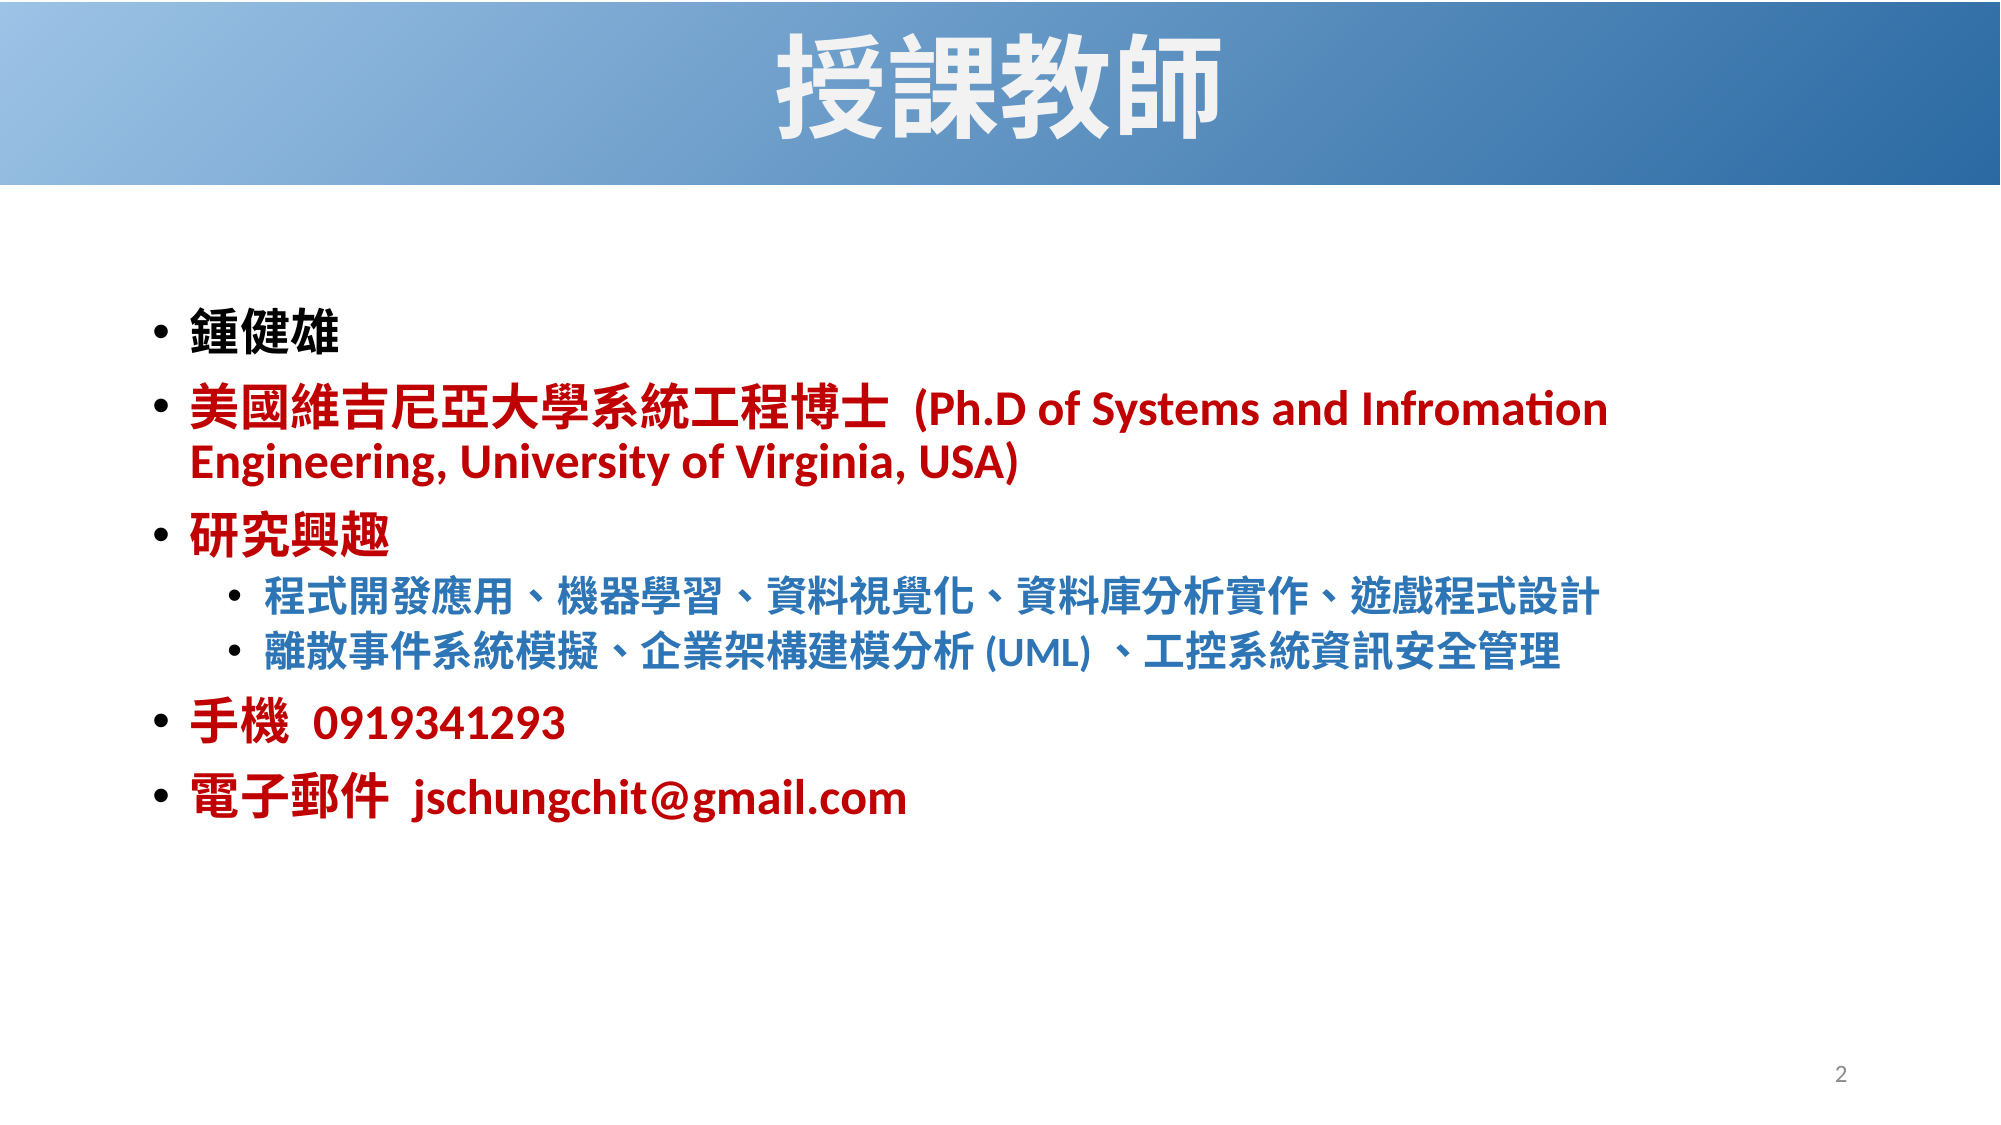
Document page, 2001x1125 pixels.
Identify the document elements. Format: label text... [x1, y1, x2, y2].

title 授課教師 [0, 2, 2000, 185]
list 鍾健雄 美國維吉尼亞大學系統工程博士 (Ph.D of Systems and Infromation Engineering, University of Virginia, USA) 研究興趣 程式開發應用、機器學習、資料視覺化、資料庫分析實作、遊戲程式設計 離散事件系統模擬、企業架構建模分析(UML)、工控系統資訊安全管理 手機 0919341293 電子郵件 jschungchit@gmail.com [137, 299, 1863, 1014]
slide_number 2 [1412, 1042, 1863, 1103]
